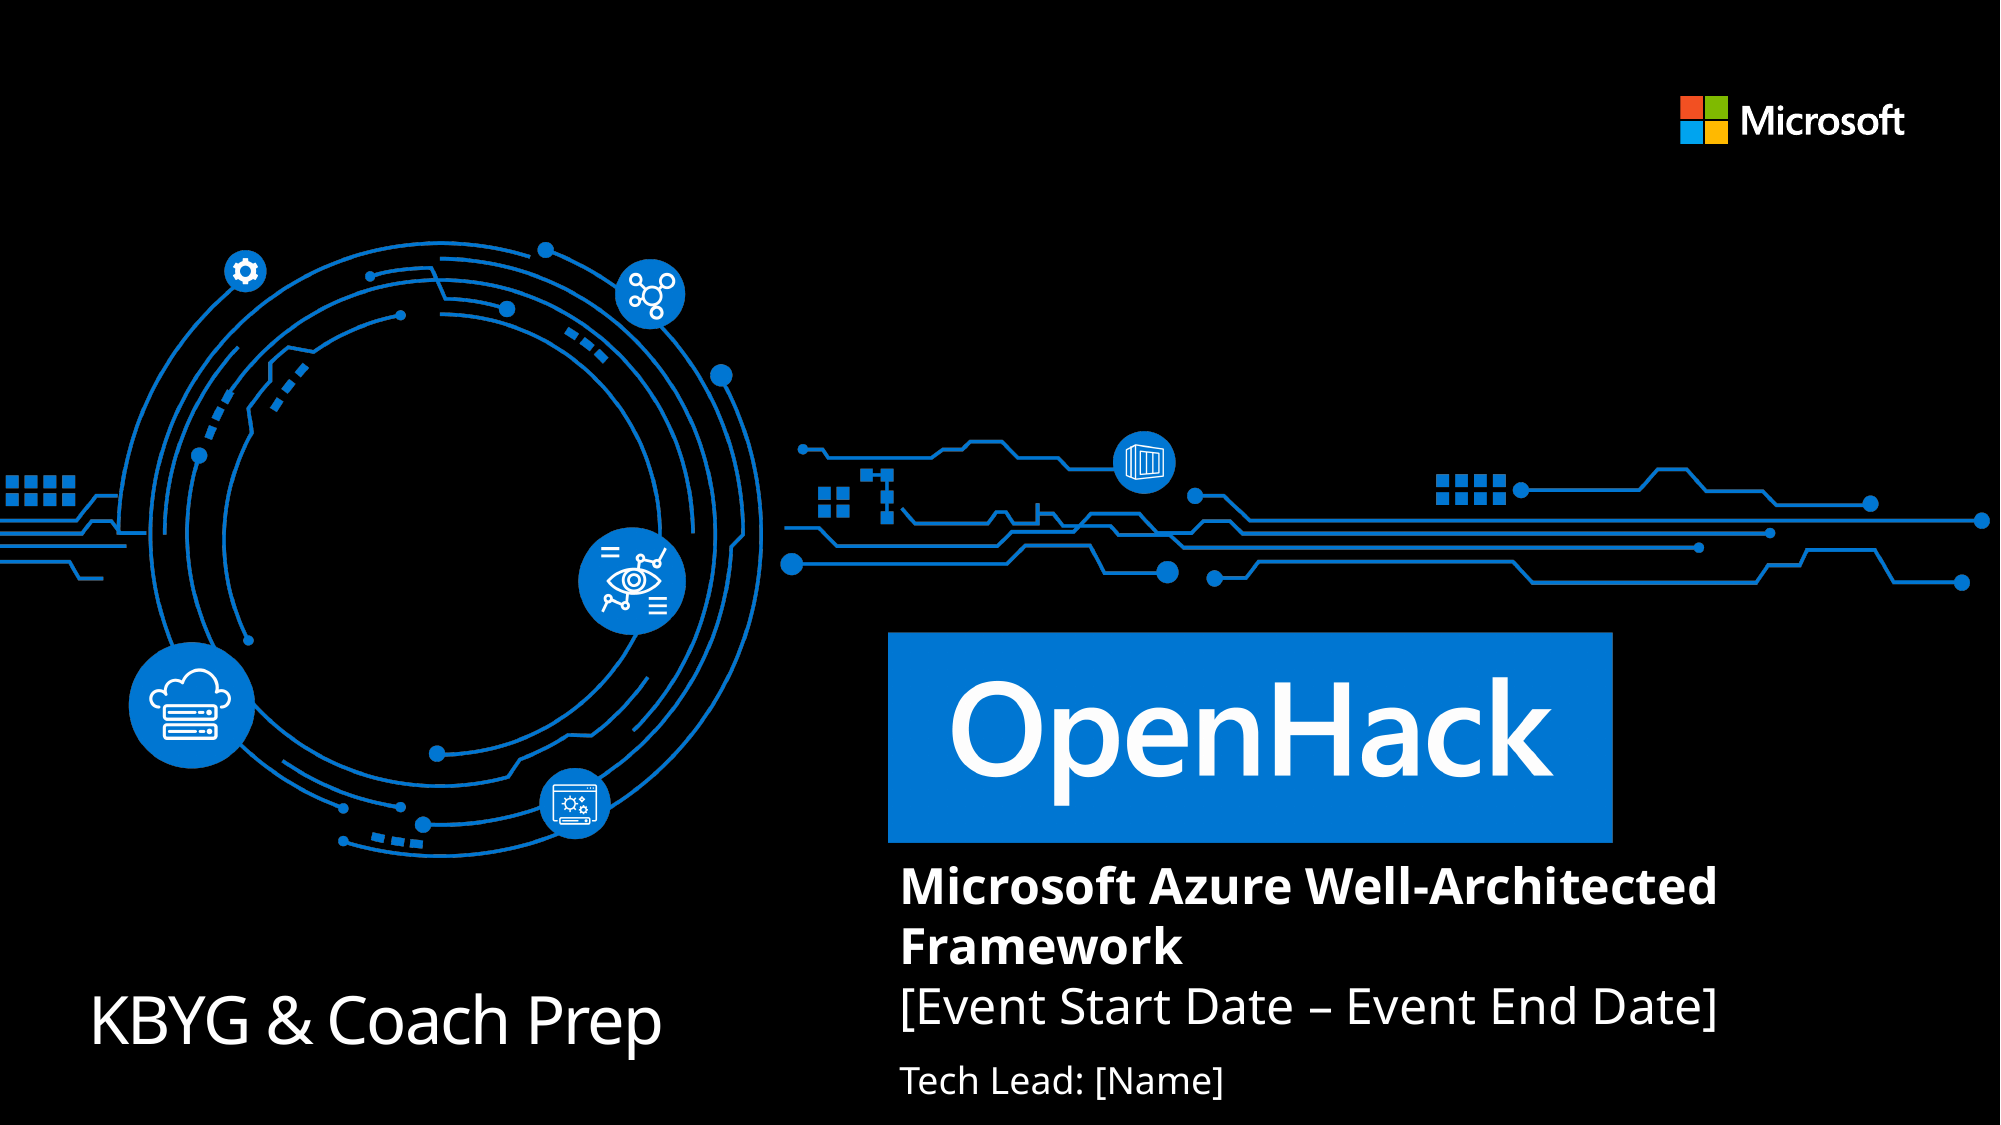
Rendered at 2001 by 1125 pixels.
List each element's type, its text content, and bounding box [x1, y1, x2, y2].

picture [0, 241, 1990, 858]
text_box Microsoft Azure Well-Architected Framework [Event Start Date – Event End Date] Tech Lead: [Name] Project Lead: [Name] [884, 847, 2000, 1125]
title KBYG & Coach Prep [73, 979, 884, 1064]
